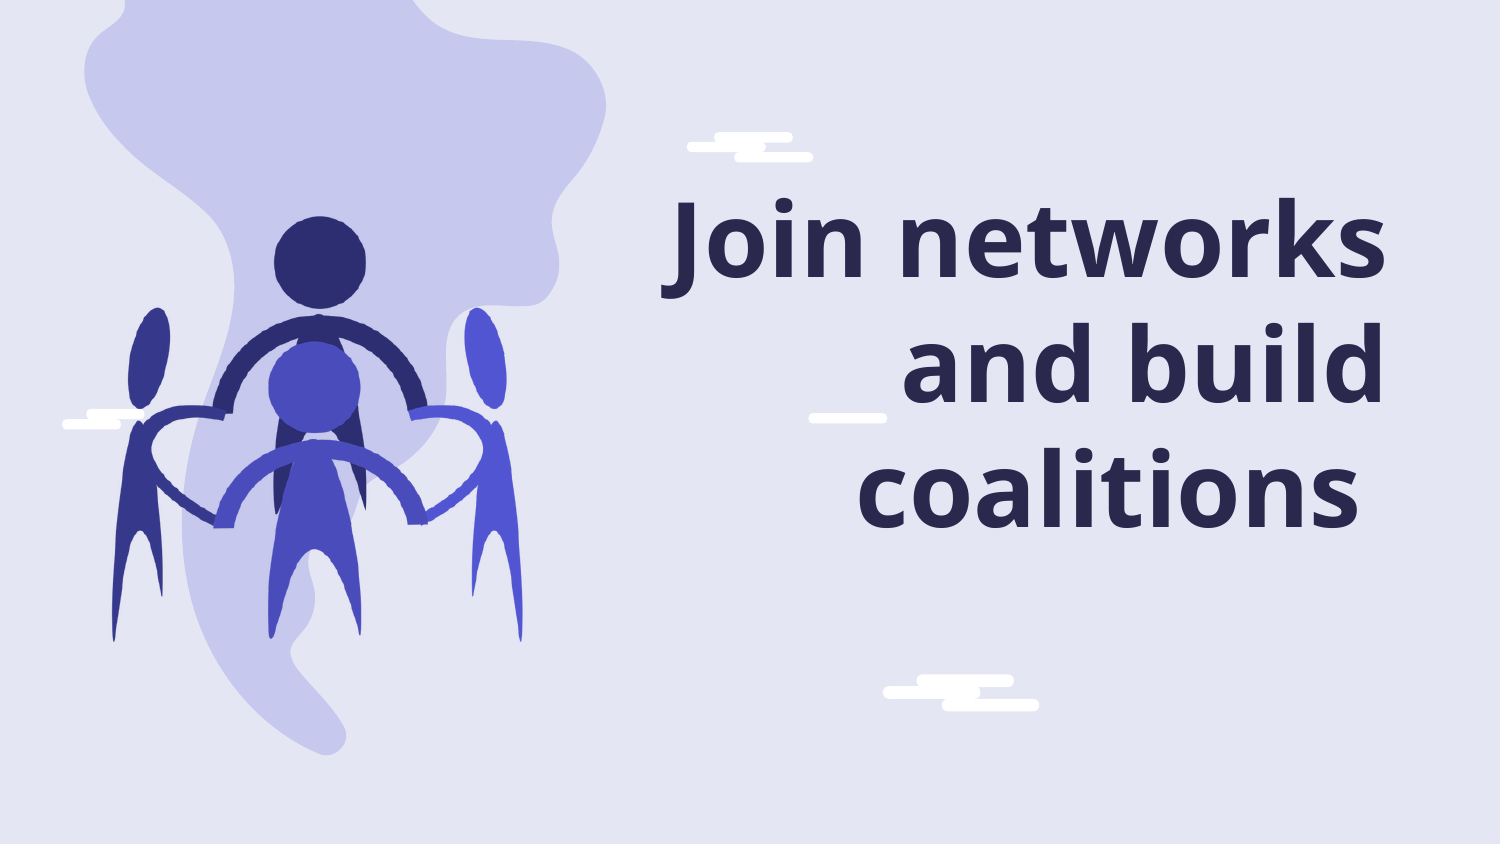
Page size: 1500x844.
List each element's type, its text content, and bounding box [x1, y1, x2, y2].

title Join networks and build coalitions [542, 234, 1404, 563]
picture [95, 208, 532, 645]
